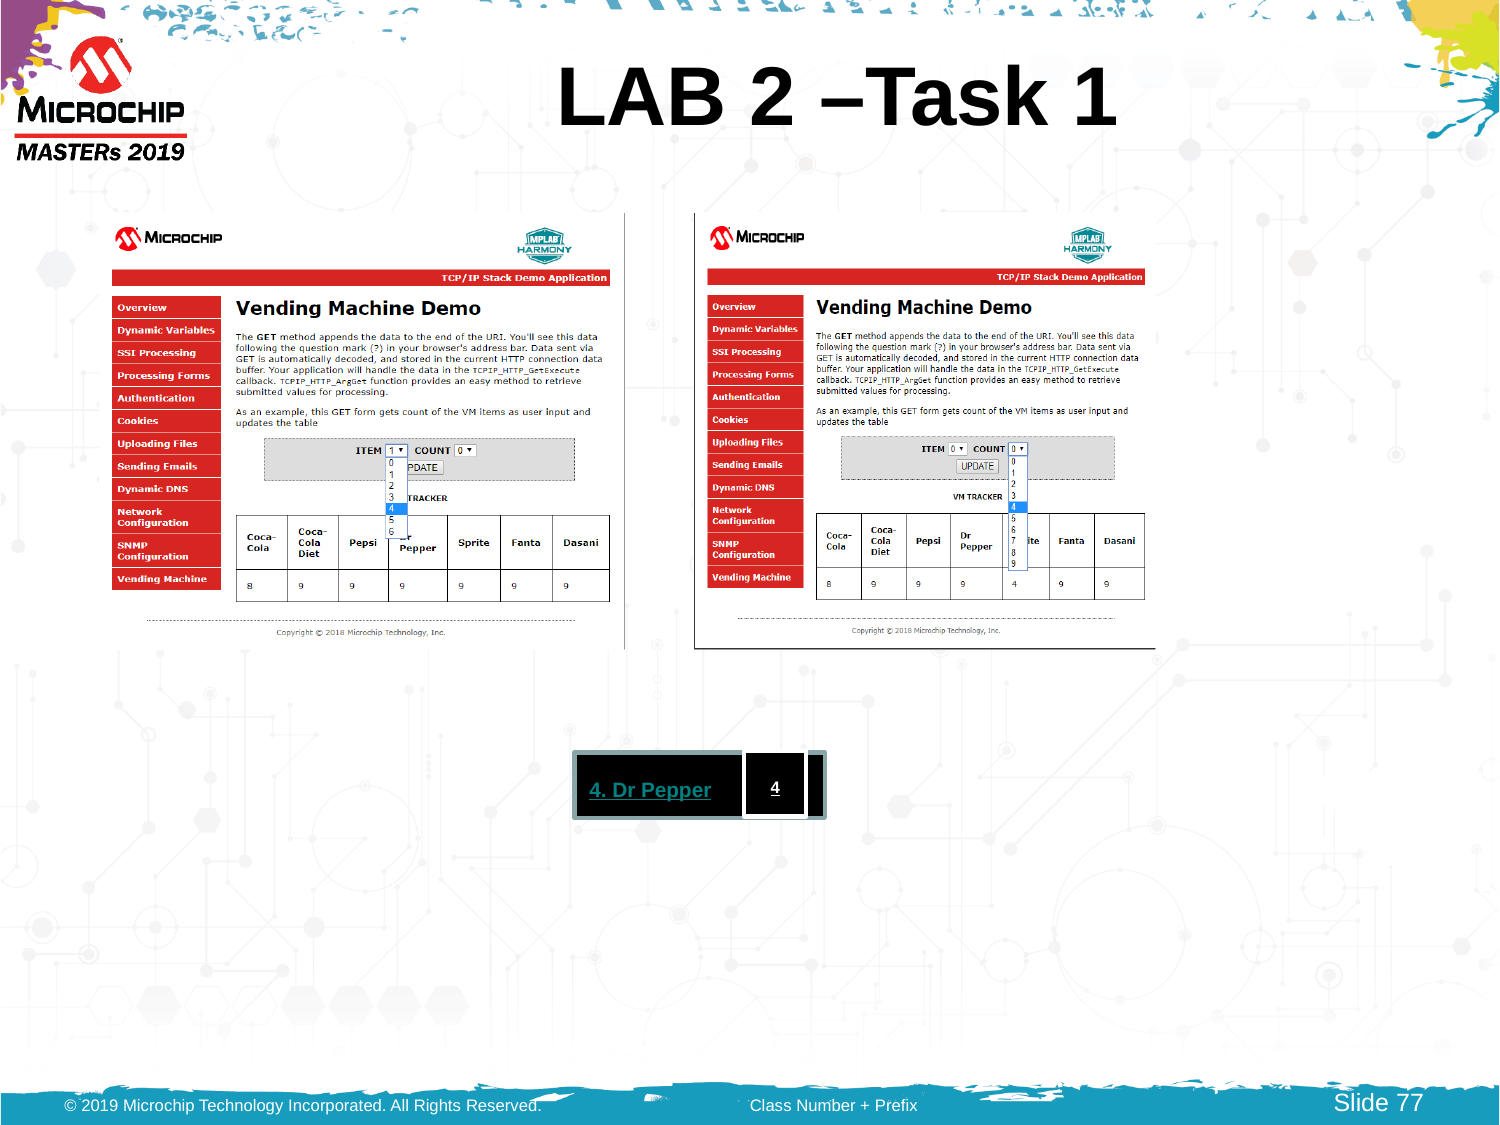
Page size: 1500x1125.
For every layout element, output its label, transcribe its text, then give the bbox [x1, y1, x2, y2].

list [99, 212, 626, 651]
title LAB 2 –Task 1 [199, 49, 1476, 154]
picture [0, 0, 1500, 1125]
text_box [574, 750, 826, 819]
